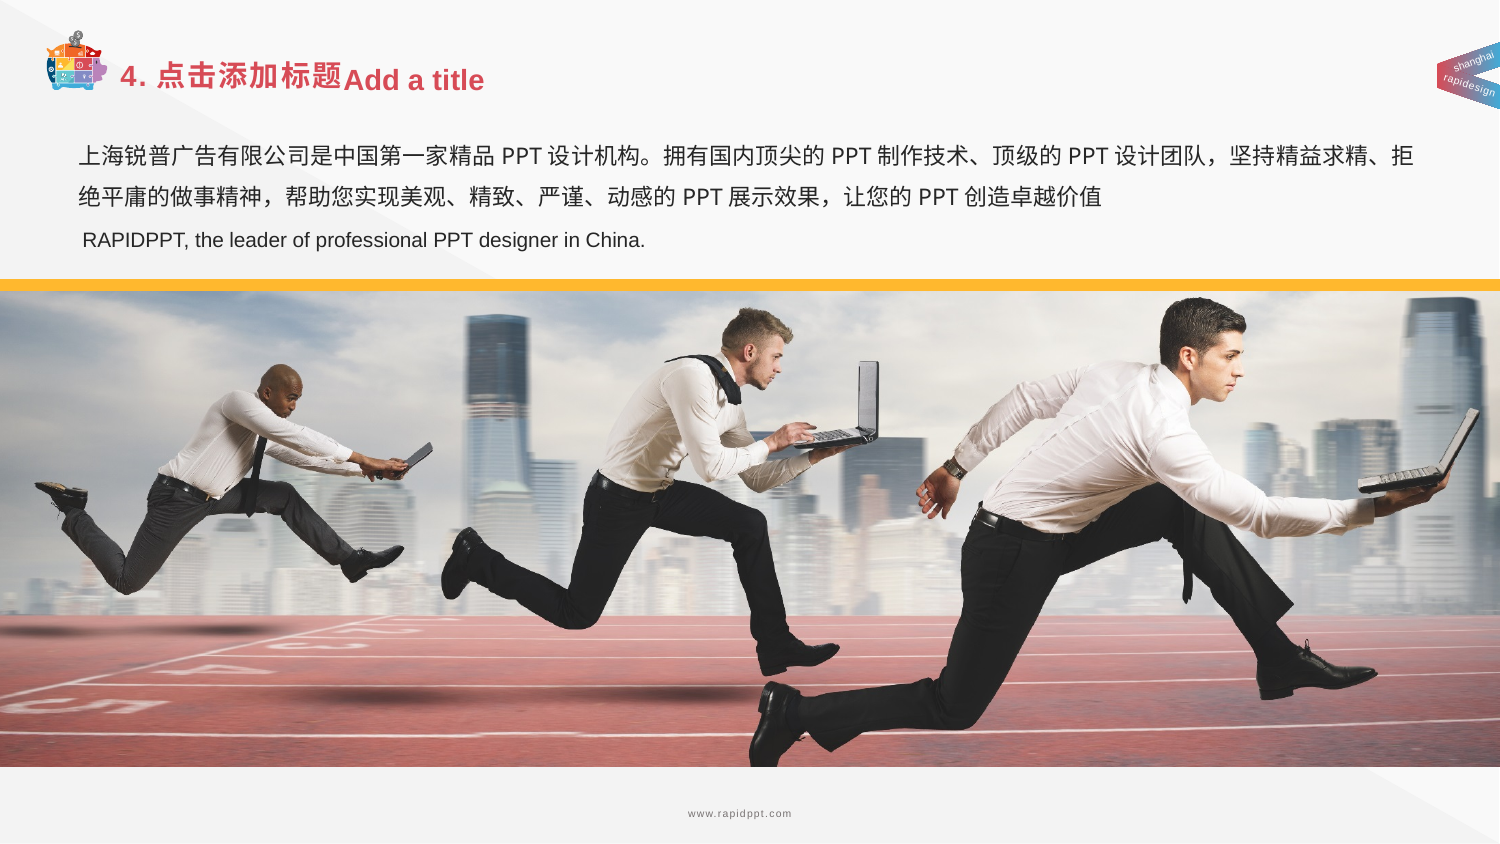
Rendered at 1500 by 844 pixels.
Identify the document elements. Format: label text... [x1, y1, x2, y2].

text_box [46, 30, 108, 90]
text_box RAPIDPPT, the leader of professional PPT designer in China. [67, 206, 818, 260]
text_box 4.点击添加标题 [105, 49, 357, 100]
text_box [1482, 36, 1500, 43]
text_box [0, 279, 1500, 767]
text_box 上海锐普广告有限公司是中国第一家精品PPT设计机构。拥有国内顶尖的PPT制作技术、顶级的PPT设计团队，坚持精益求精、拒绝平庸的做事精神，帮助您实现美观、精致、严谨、动感的PPT展示效果，让您的PPT创造卓越价值 [64, 120, 1430, 218]
text_box rapidesign [1426, 58, 1435, 88]
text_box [1435, 43, 1500, 108]
text_box www.rapidppt.com [673, 800, 827, 828]
text_box Add a title [328, 54, 512, 104]
